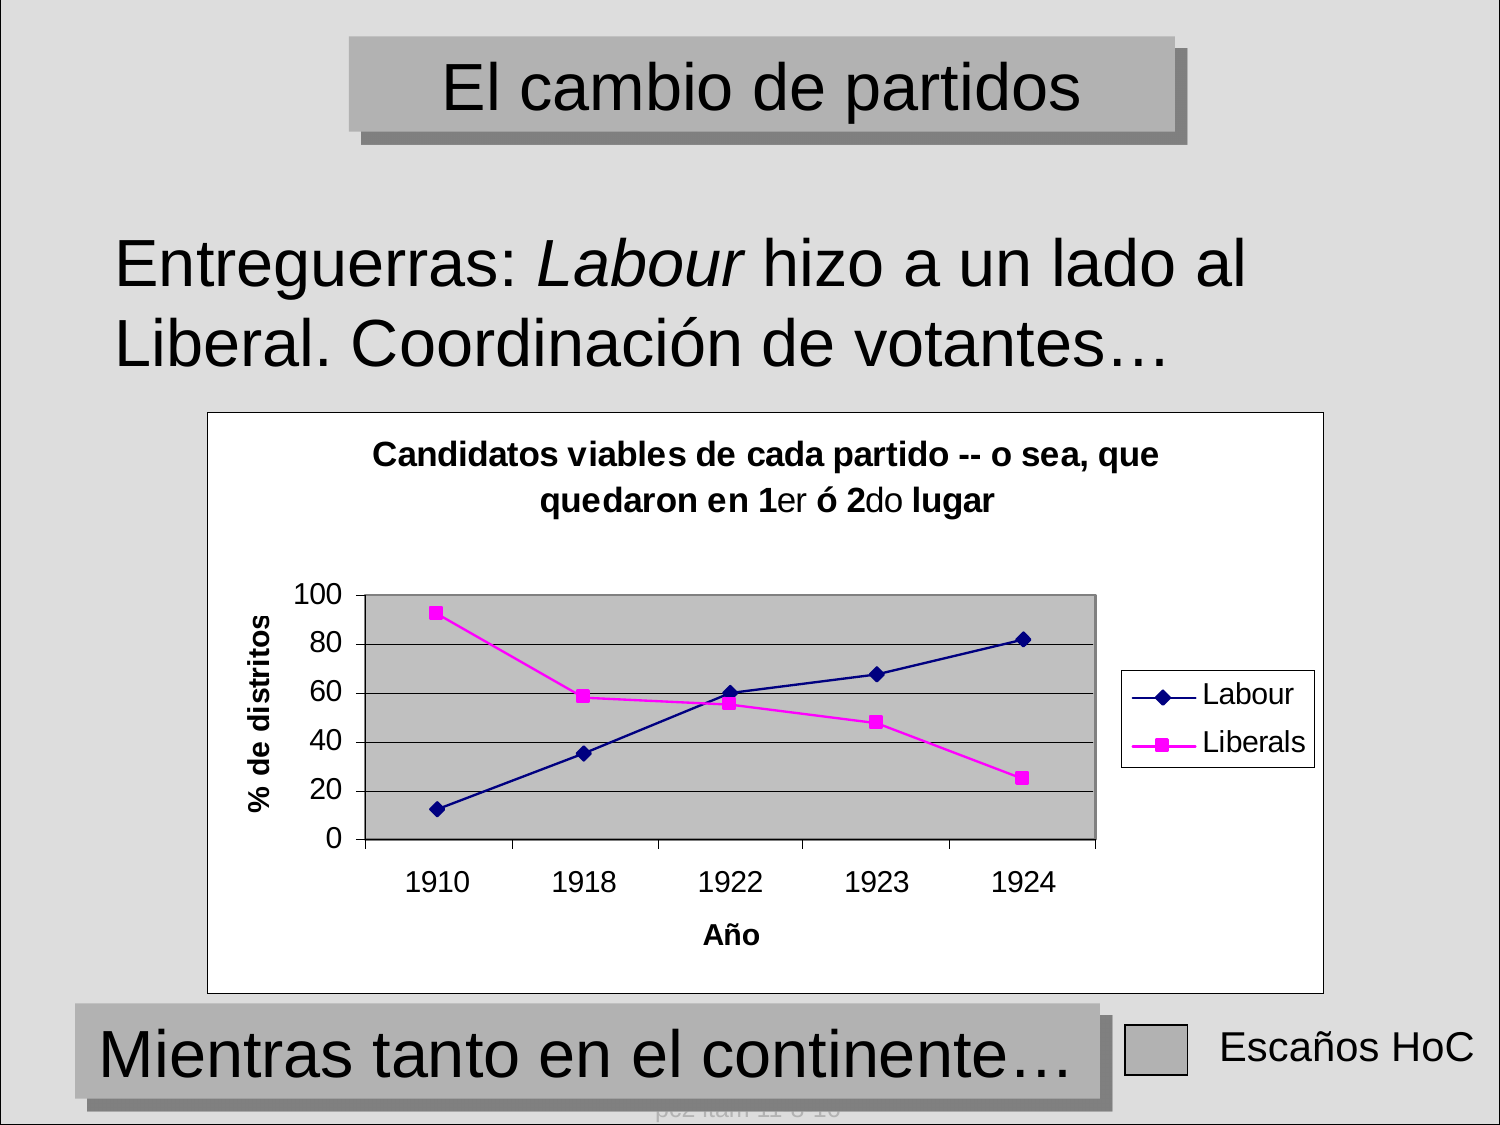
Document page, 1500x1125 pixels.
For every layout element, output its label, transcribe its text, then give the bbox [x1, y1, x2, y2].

text_box Entreguerras: Labour hizo a un lado al Liberal. Coordinación de votantes… [99, 212, 1438, 388]
text_box Mientras tanto en el continente… [75, 1003, 1100, 1099]
text_box El cambio de partidos [348, 36, 1175, 132]
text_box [195, 399, 1338, 1005]
text_box Escaños HoC [1204, 1012, 1500, 1078]
text_box [1124, 1025, 1188, 1076]
